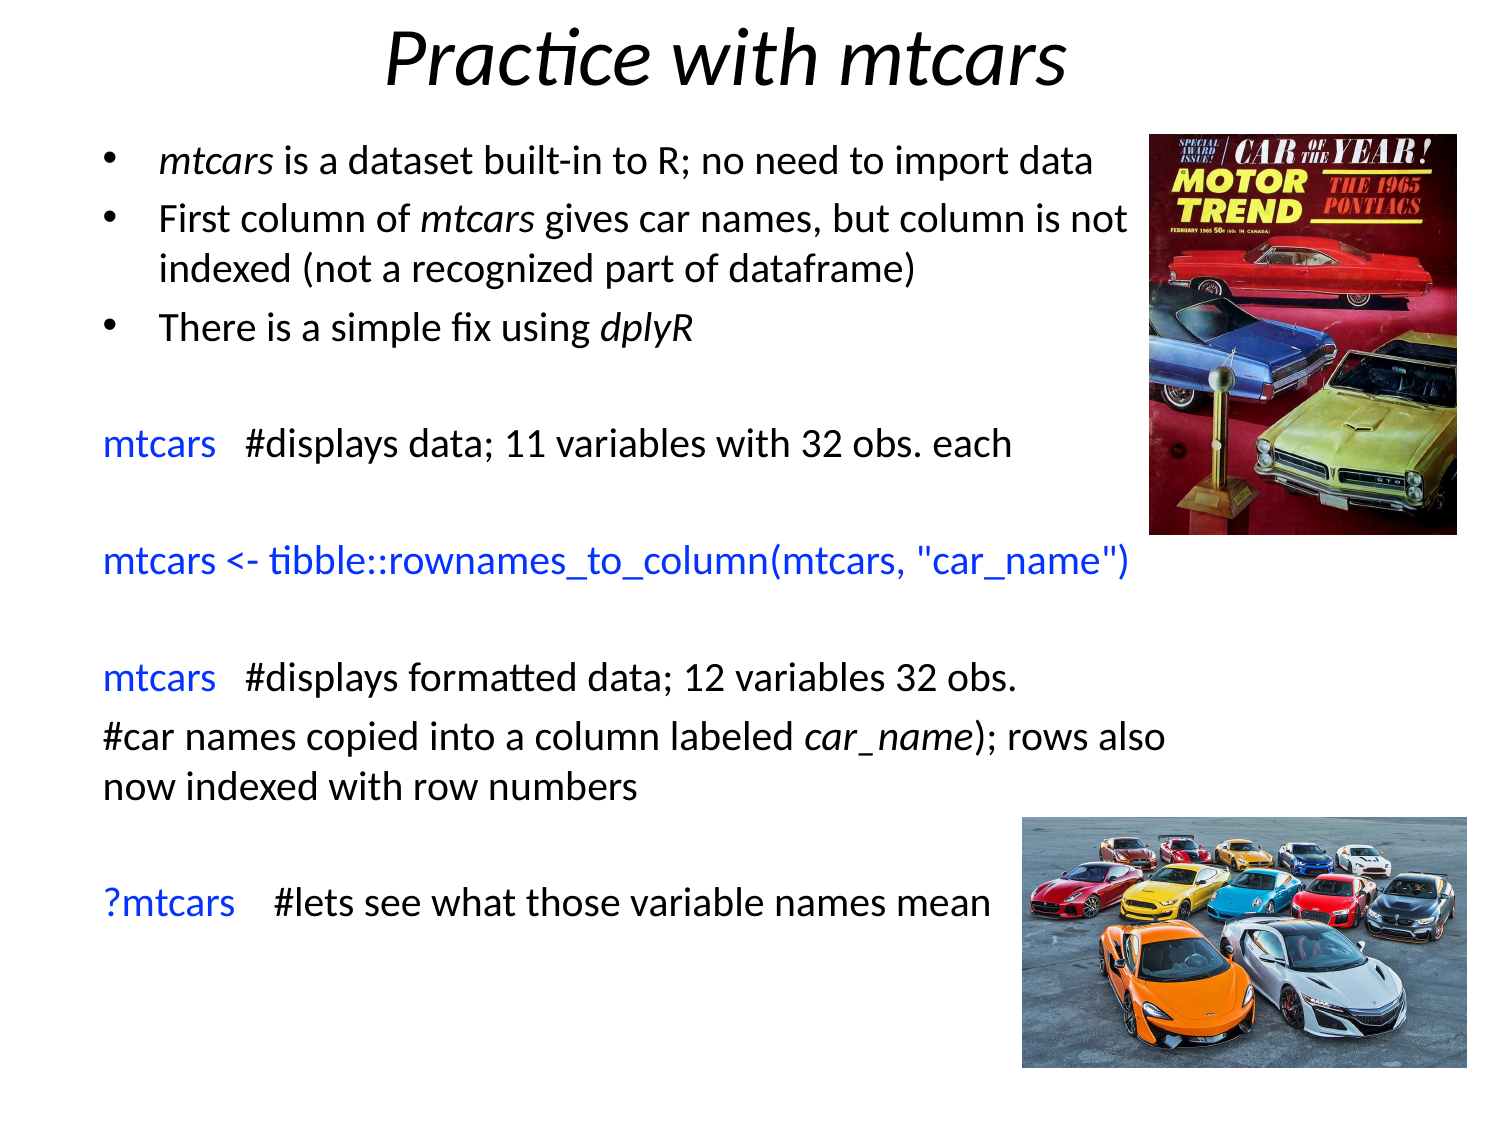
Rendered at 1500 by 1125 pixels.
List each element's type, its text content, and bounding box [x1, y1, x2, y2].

picture [1149, 134, 1457, 535]
list mtcars is a dataset built-in to R; no need to import data First column of mtcars gives car names, but column is not indexed (not a recognized part of dataframe) There is a simple fix using dplyR mtcars #displays data; 11 variables with 32 obs. each mtcars <- tibble::rownames_to_column(mtcars, "car_name") mtcars #displays formatted data; 12 variables 32 obs. #car names copied into a column labeled car_name); rows also now indexed with row numbers ?mtcars #lets see what those variable names mean [87, 125, 1225, 1063]
title Practice with mtcars [45, 0, 1408, 130]
picture [1021, 817, 1467, 1069]
